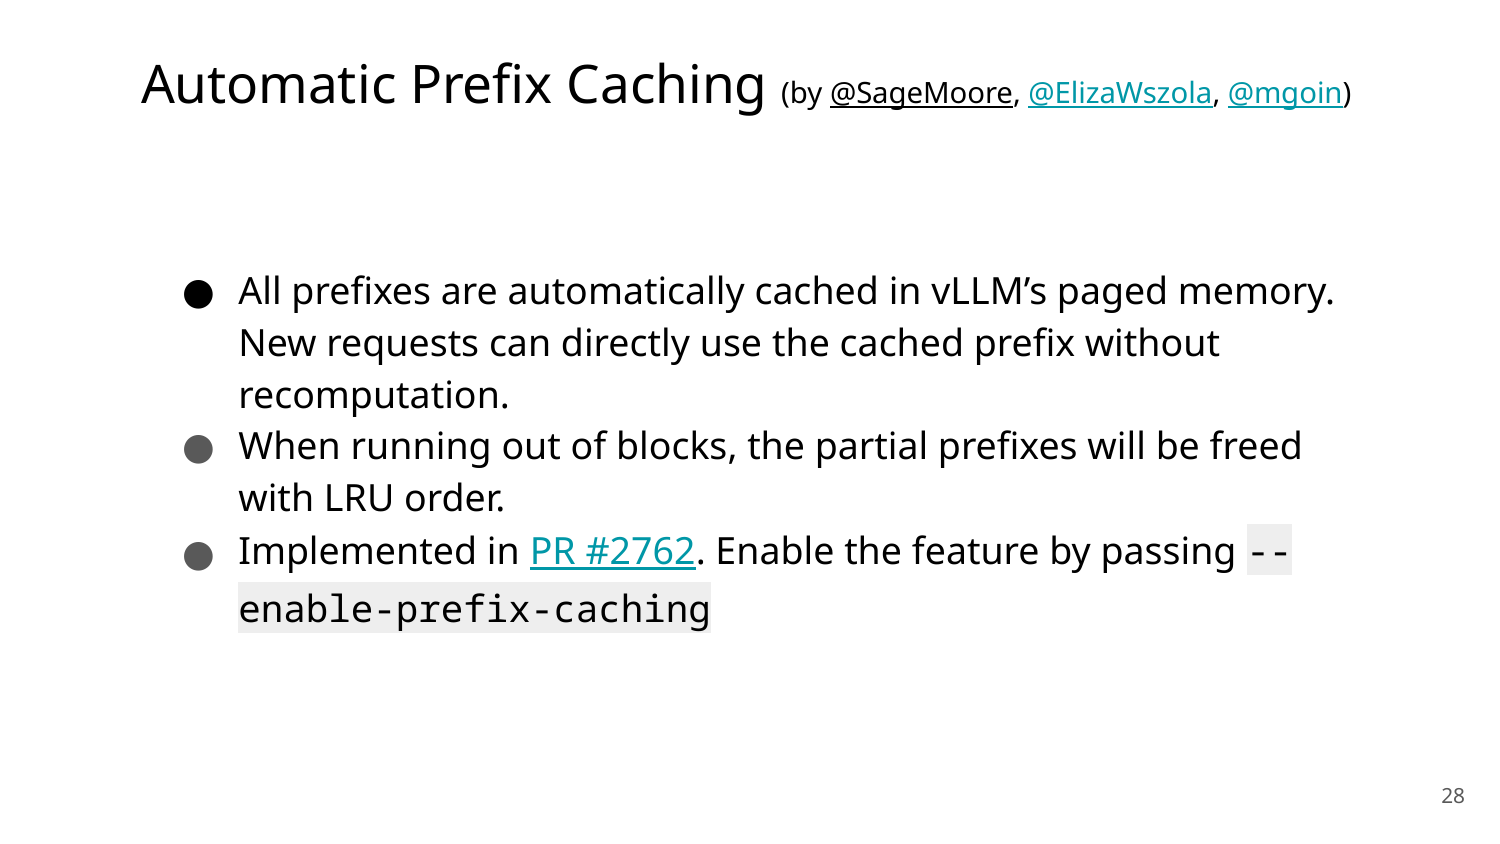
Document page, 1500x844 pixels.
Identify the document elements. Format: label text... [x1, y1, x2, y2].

title Automatic Prefix Caching (by @SageMoore, @ElizaWszola, @mgoin) [51, 35, 1449, 130]
slide_number ‹#› [1389, 764, 1480, 830]
text_box All prefixes are automatically cached in vLLM’s paged memory. New requests can directly use the cached prefix without recomputation. When running out of blocks, the partial prefixes will be freed with LRU order. Implemented in PR #2762. Enable the feature by passing --enable-prefix-caching [148, 245, 1352, 659]
